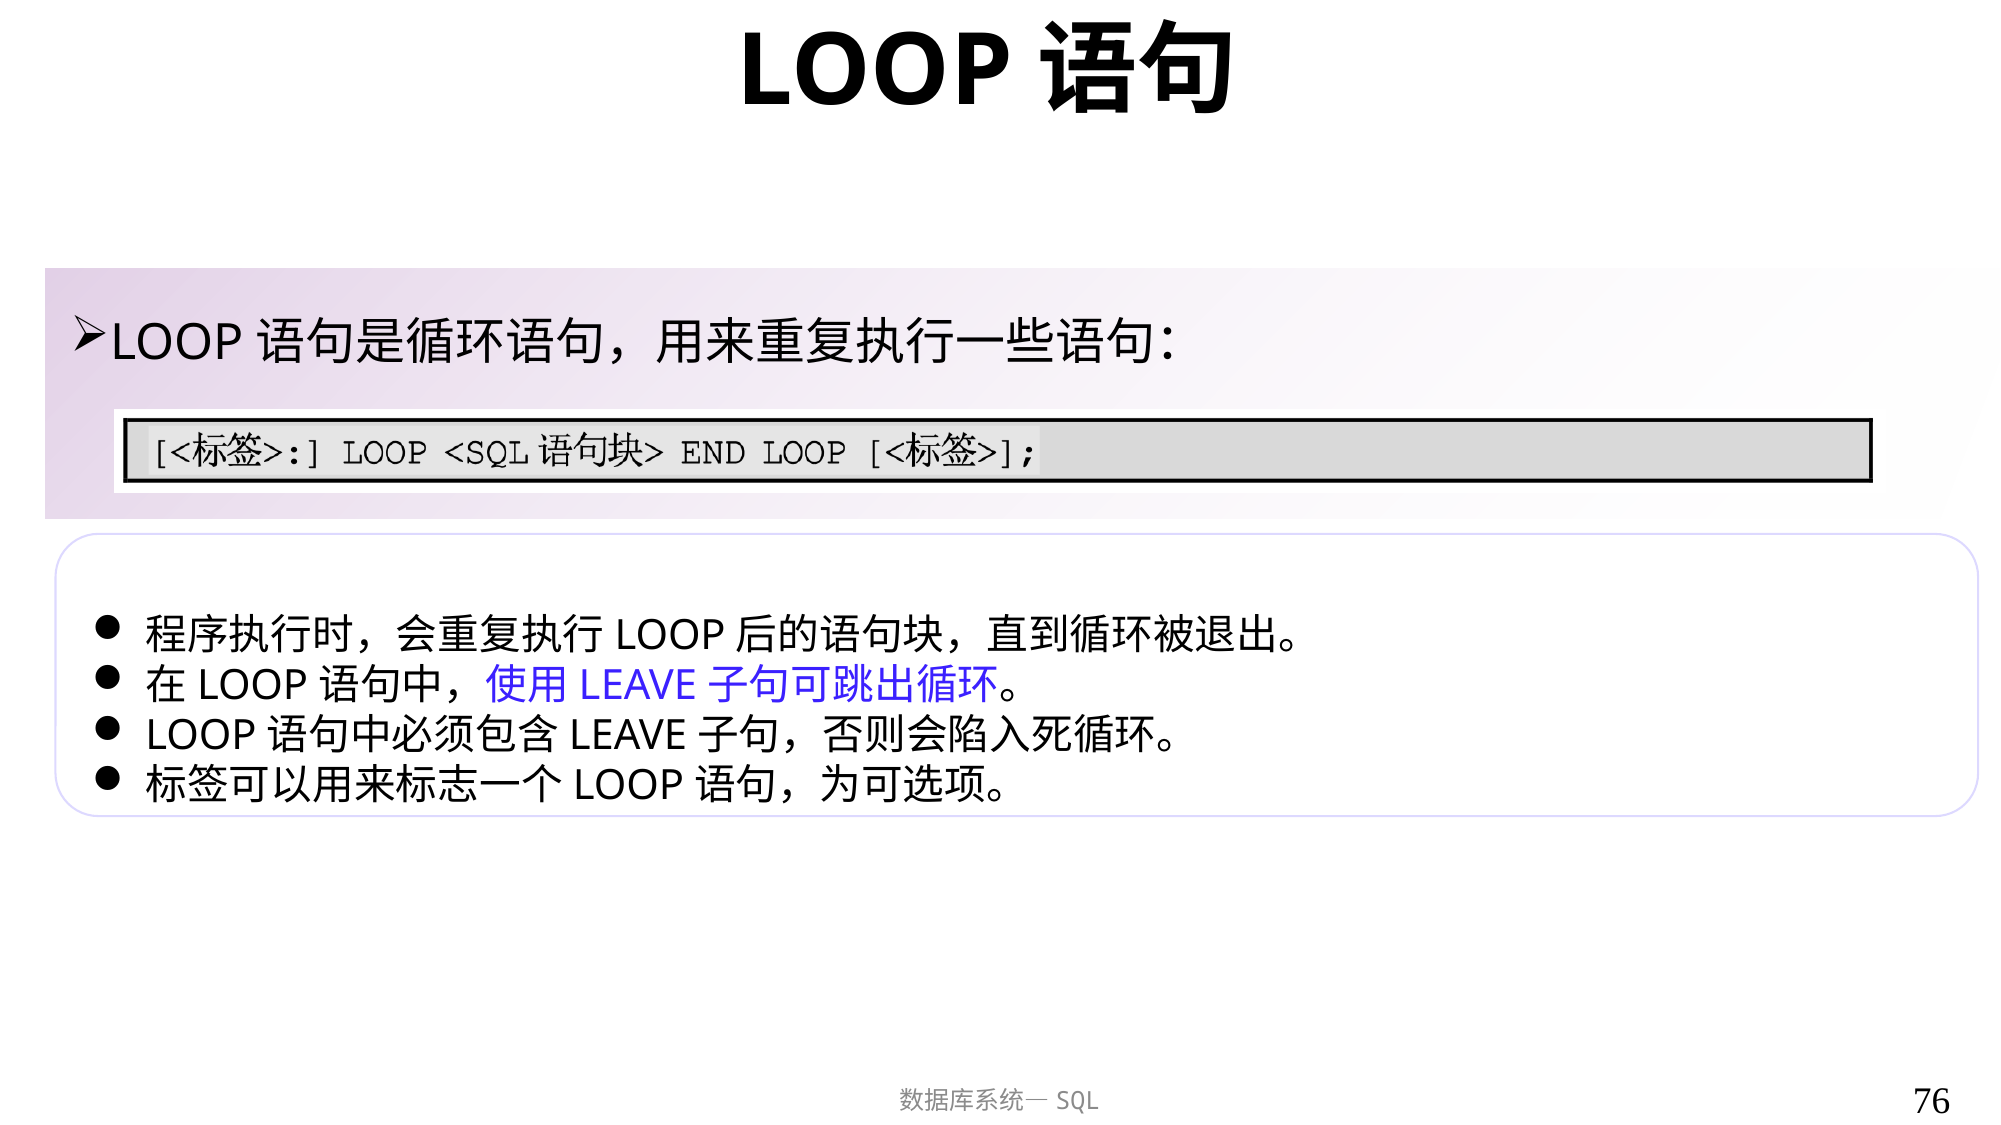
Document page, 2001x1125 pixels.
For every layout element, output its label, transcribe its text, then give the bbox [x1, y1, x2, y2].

list LOOP语句是循环语句，用来重复执行一些语句： 程序执行时，会重复执行LOOP后的语句块，直到循环被退出。 在LOOP语句中，使用LEAVE子句可跳出循环。 LOOP语句中必须包含LEAVE子句，否则会陷入死循环。 标签可以用来标志一个LOOP语句，为可选项。 [55, 302, 1899, 865]
footer 数据库系统—SQL [662, 1073, 1338, 1125]
picture [113, 409, 1886, 493]
text_box [43, 266, 2000, 521]
title LOOP语句 [159, 8, 1815, 121]
slide_number 76 [1898, 1069, 2000, 1125]
text_box [1899, 533, 1979, 817]
